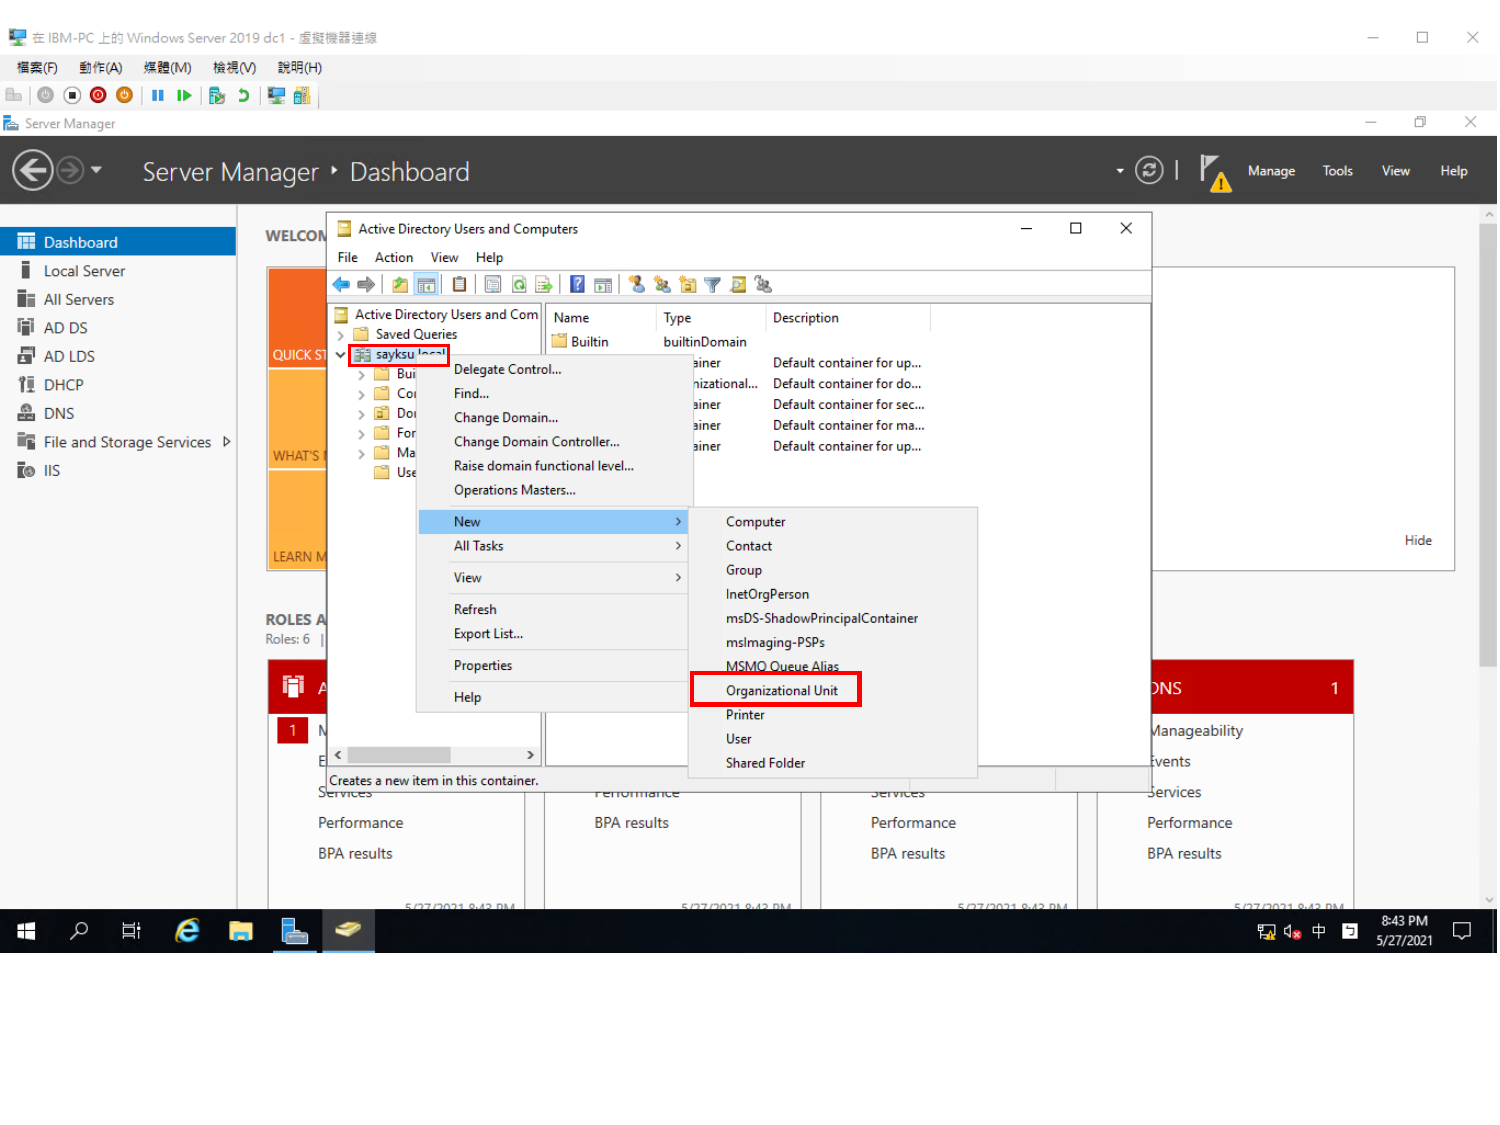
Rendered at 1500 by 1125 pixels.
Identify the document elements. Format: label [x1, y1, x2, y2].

picture [0, 23, 1497, 953]
